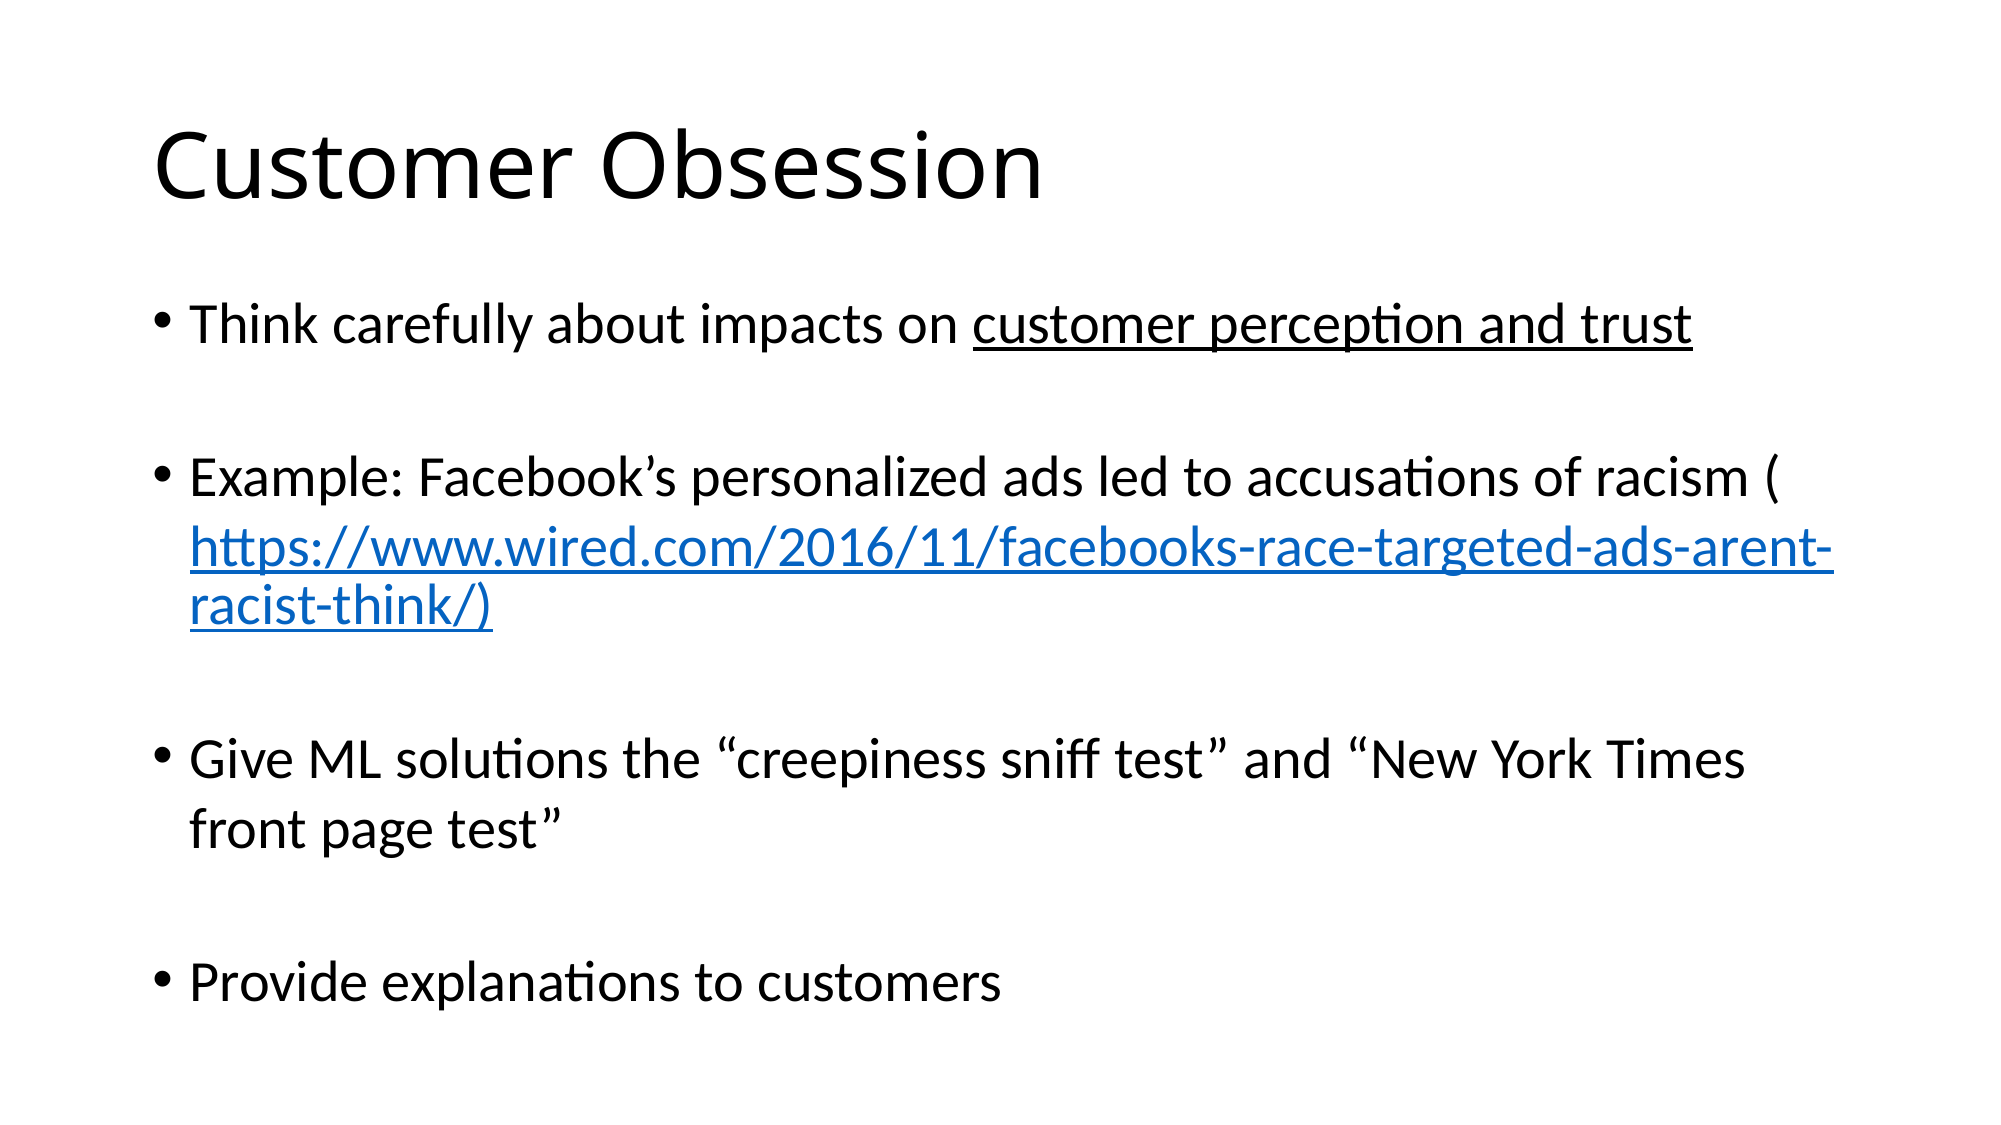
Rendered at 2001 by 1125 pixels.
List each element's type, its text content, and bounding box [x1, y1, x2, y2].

list Think carefully about impacts on customer perception and trust Example: Facebook’s personalized ads led to accusations of racism (https://www.wired.com/2016/11/facebooks-race-targeted-ads-arent-racist-think/) Give ML solutions the “creepiness sniff test” and “New York Times front page test” Provide explanations to customers [137, 277, 1863, 1053]
title Customer Obsession [137, 59, 1863, 277]
